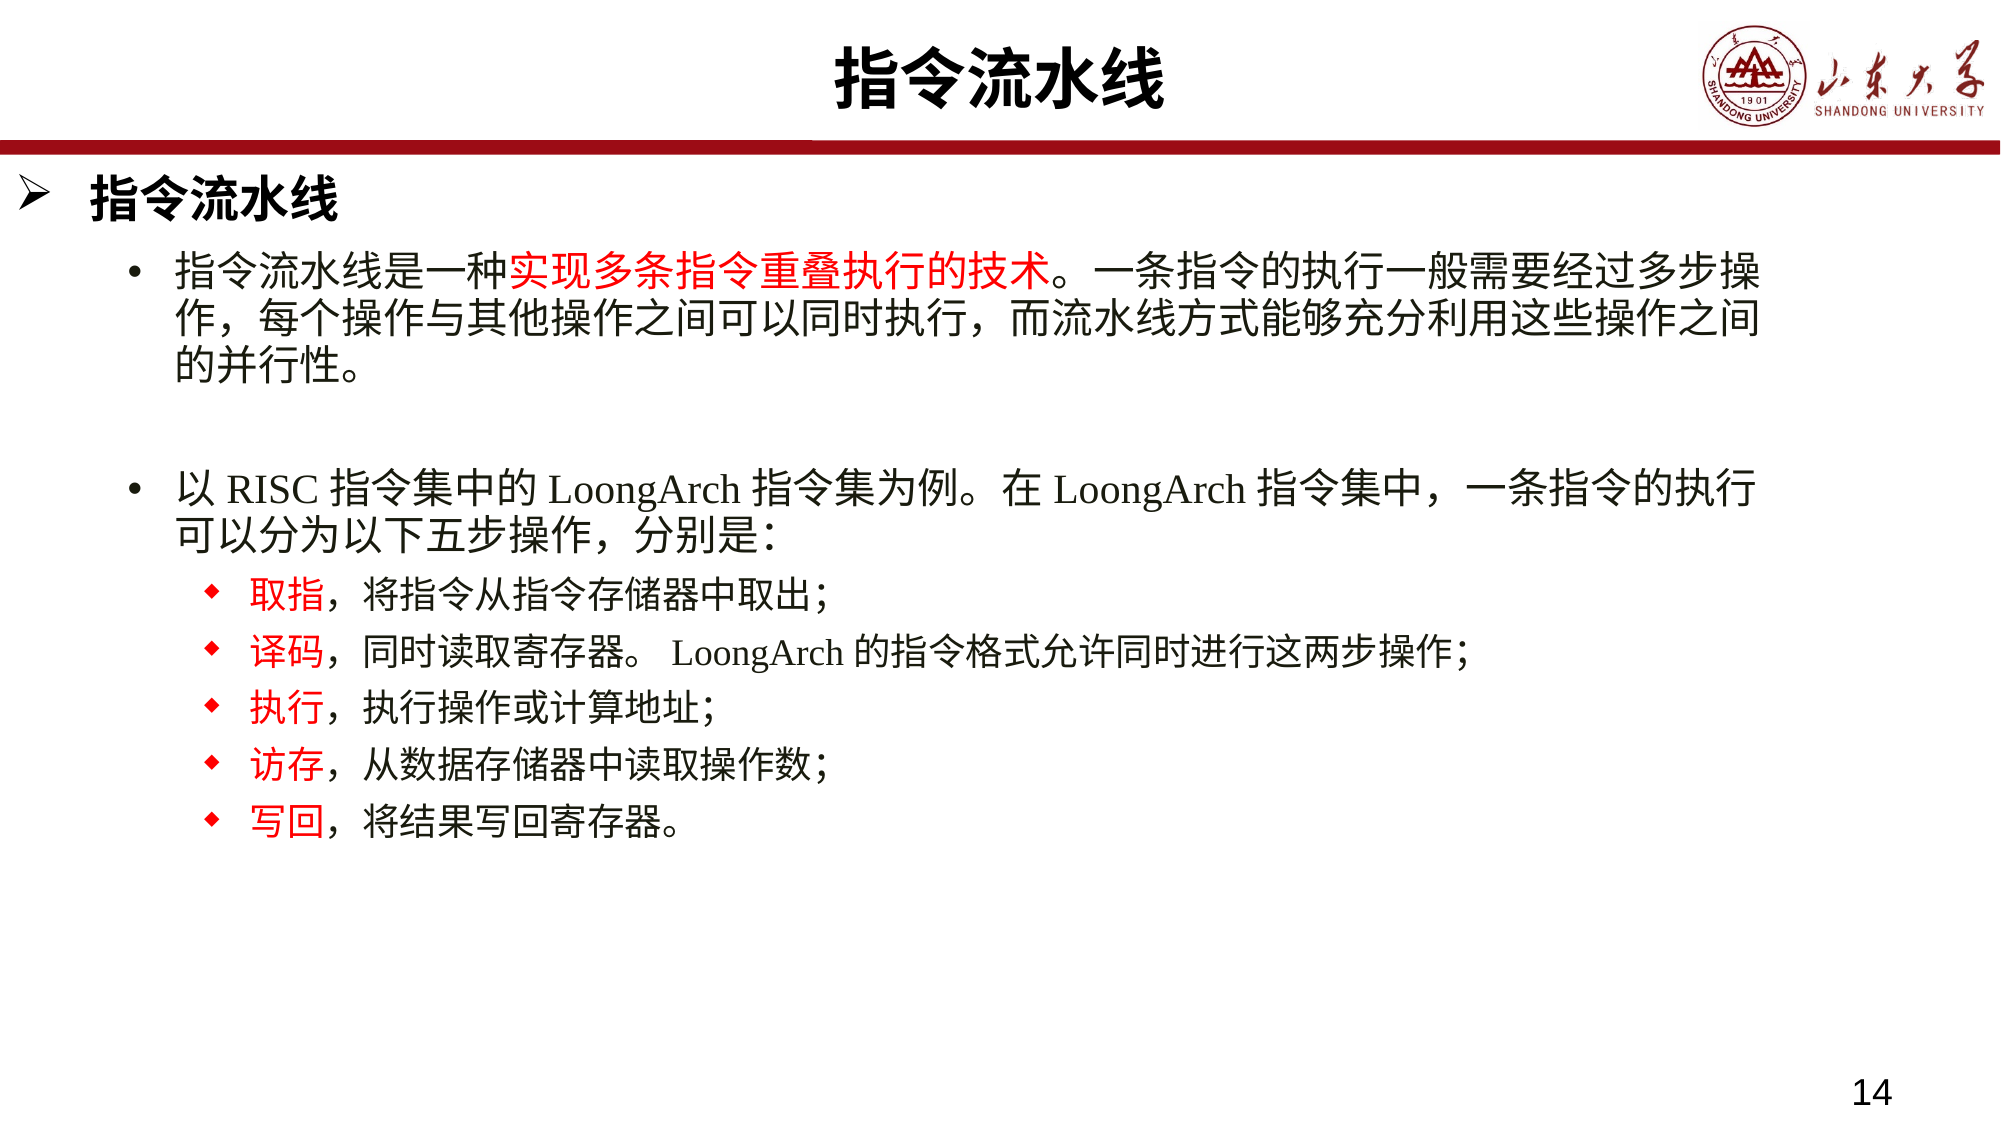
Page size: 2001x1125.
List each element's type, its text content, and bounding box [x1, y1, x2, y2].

title 指令流水线 [0, 39, 2000, 152]
picture [1698, 21, 1810, 39]
slide_number 14 [1836, 1060, 2000, 1125]
list 指令流水线 [0, 164, 1928, 1047]
text_box 指令流水线是一种实现多条指令重叠执行的技术。一条指令的执行一般需要经过多步操作，每个操作与其他操作之间可以同时执行，而流水线方式能够充分利用这些操作之间的并行性。 以RISC指令集中的LoongArch指令集为例。在LoongArch指令集中，一条指令的执行可以分为以下五步操作，分别是： 取指，将指令从指令存储器中取出； 译码，同时读取寄存器。LoongArch的指令格式允许同时进行这两步操作； 执行，执行操作或计算地址； 访存，从数据存储器中读取操作数； 写回，将结果写回寄存器。 [26, 241, 1805, 1032]
